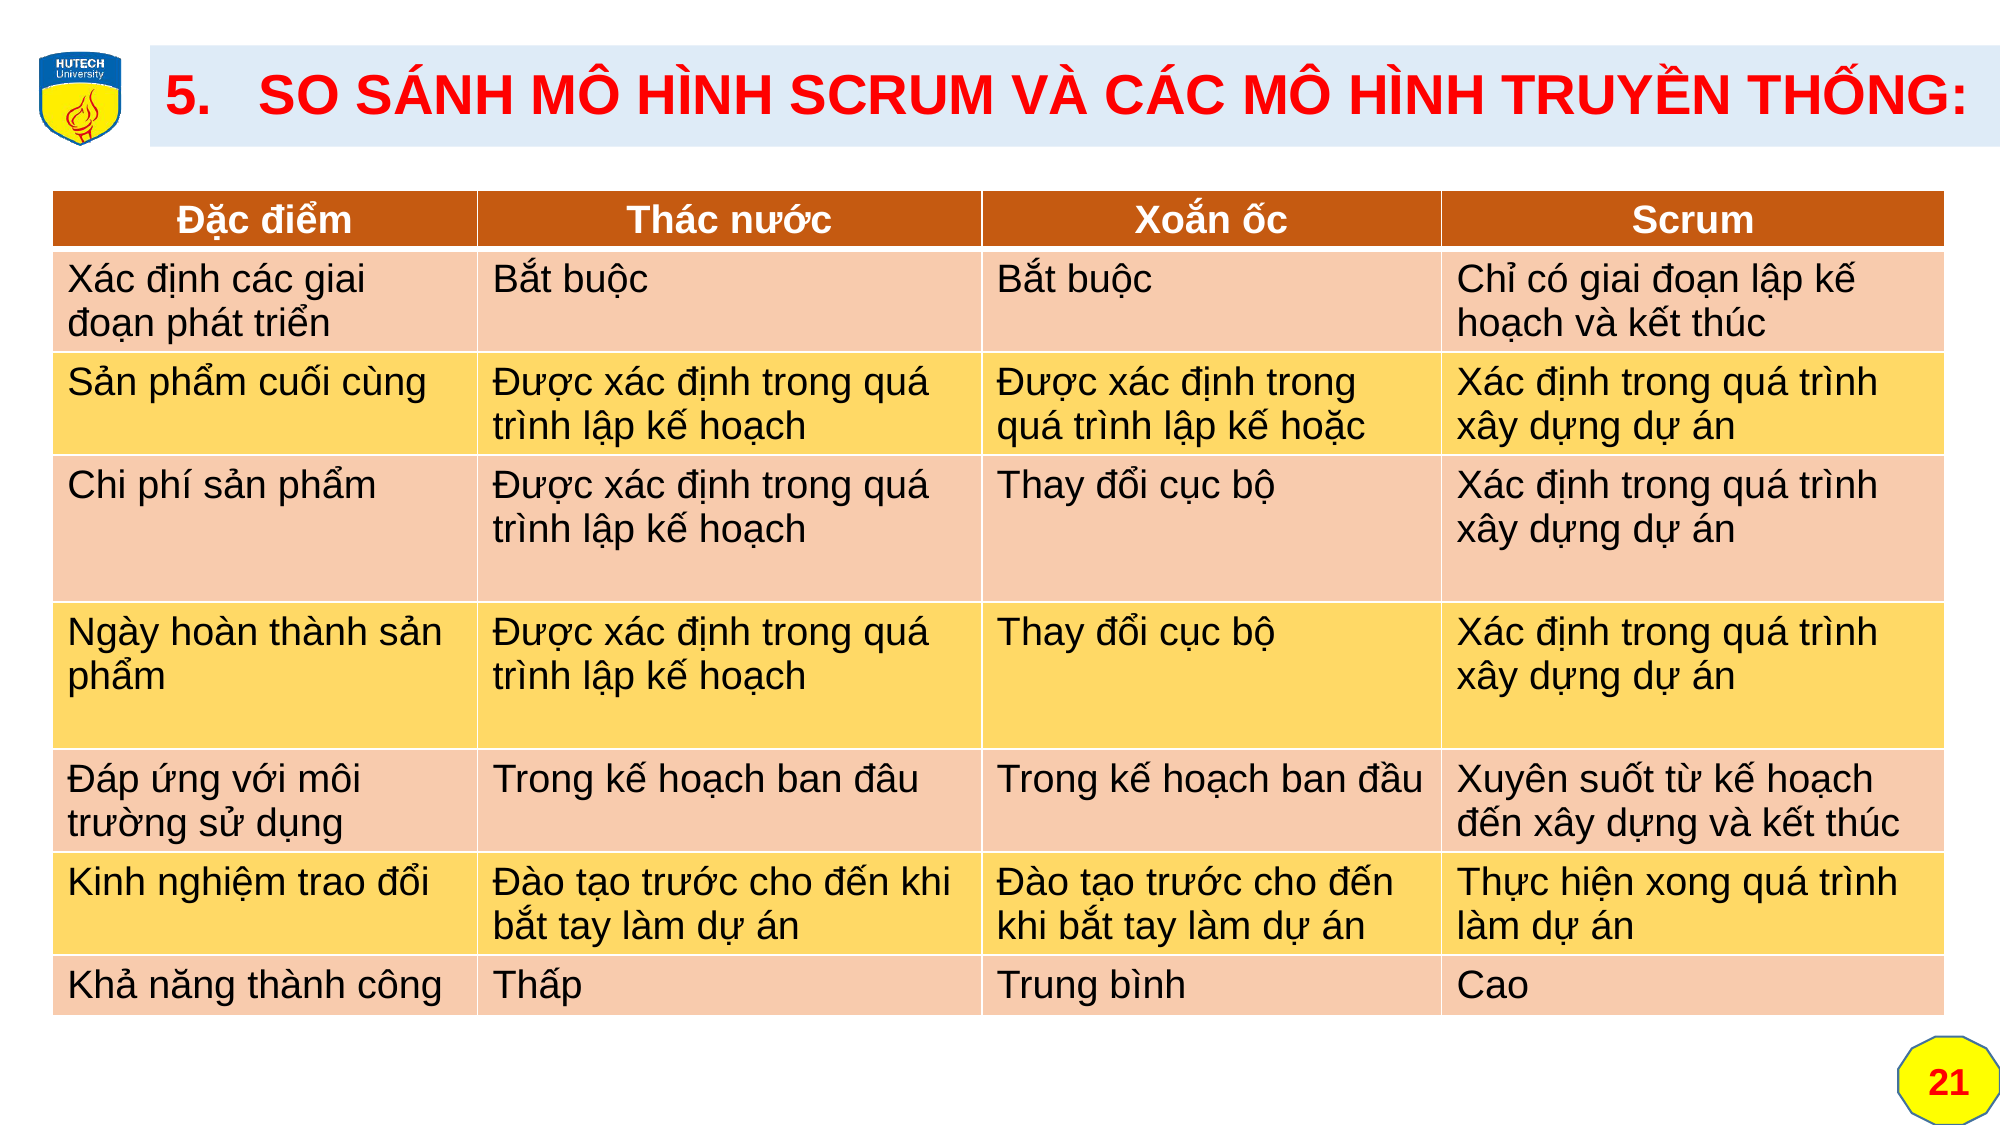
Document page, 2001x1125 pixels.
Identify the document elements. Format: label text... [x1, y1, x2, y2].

table_header Thác nước [478, 191, 981, 246]
table_cell Sản phẩm cuối cùng [53, 353, 477, 454]
table_cell Bắt buộc [983, 252, 1441, 351]
table_cell Thay đổi cục bộ [983, 603, 1441, 748]
table_cell Xác định trong quá trình xây dựng dự án [1442, 353, 1944, 454]
table_cell Được xác định trong quá trình lập kế hoặc [983, 353, 1441, 454]
table_cell Thay đổi cục bộ [983, 456, 1441, 601]
table_cell Chỉ có giai đoạn lập kế hoạch và kết thúc [1442, 252, 1944, 351]
text_box 21 [1897, 1035, 2000, 1125]
table_cell Trung bình [983, 956, 1441, 1015]
table_cell Kinh nghiệm trao đổi [53, 853, 477, 954]
picture [34, 47, 125, 150]
table_cell Được xác định trong quá trình lập kế hoạch [478, 456, 981, 601]
table_cell Chi phí sản phẩm [53, 456, 477, 601]
table_cell Ngày hoàn thành sản phẩm [53, 603, 477, 748]
text_box SO SÁNH MÔ HÌNH SCRUM VÀ CÁC MÔ HÌNH TRUYỀN THỐNG: [150, 45, 2000, 147]
table_cell Cao [1442, 956, 1944, 1015]
table_cell Trong kế hoạch ban đầu [983, 750, 1441, 851]
table_header Đặc điểm [53, 191, 477, 246]
table_cell Được xác định trong quá trình lập kế hoạch [478, 603, 981, 748]
table_cell Thấp [478, 956, 981, 1015]
table_header Xoắn ốc [983, 191, 1441, 246]
table_cell Đáp ứng với môi trường sử dụng [53, 750, 477, 851]
table_cell Xuyên suốt từ kế hoạch đến xây dựng và kết thúc [1442, 750, 1944, 851]
table_cell Bắt buộc [478, 252, 981, 351]
table_cell Trong kế hoạch ban đâu [478, 750, 981, 851]
table_cell Khả năng thành công [53, 956, 477, 1015]
table_cell Xác định các giai đoạn phát triển [53, 252, 477, 351]
table_cell Xác định trong quá trình xây dựng dự án [1442, 456, 1944, 601]
table_cell Được xác định trong quá trình lập kế hoạch [478, 353, 981, 454]
table_cell Xác định trong quá trình xây dựng dự án [1442, 603, 1944, 748]
table_cell Đào tạo trước cho đến khi bắt tay làm dự án [478, 853, 981, 954]
table_header Scrum [1442, 191, 1944, 246]
table_cell Đào tạo trước cho đến khi bắt tay làm dự án [983, 853, 1441, 954]
table_cell Thực hiện xong quá trình làm dự án [1442, 853, 1944, 954]
